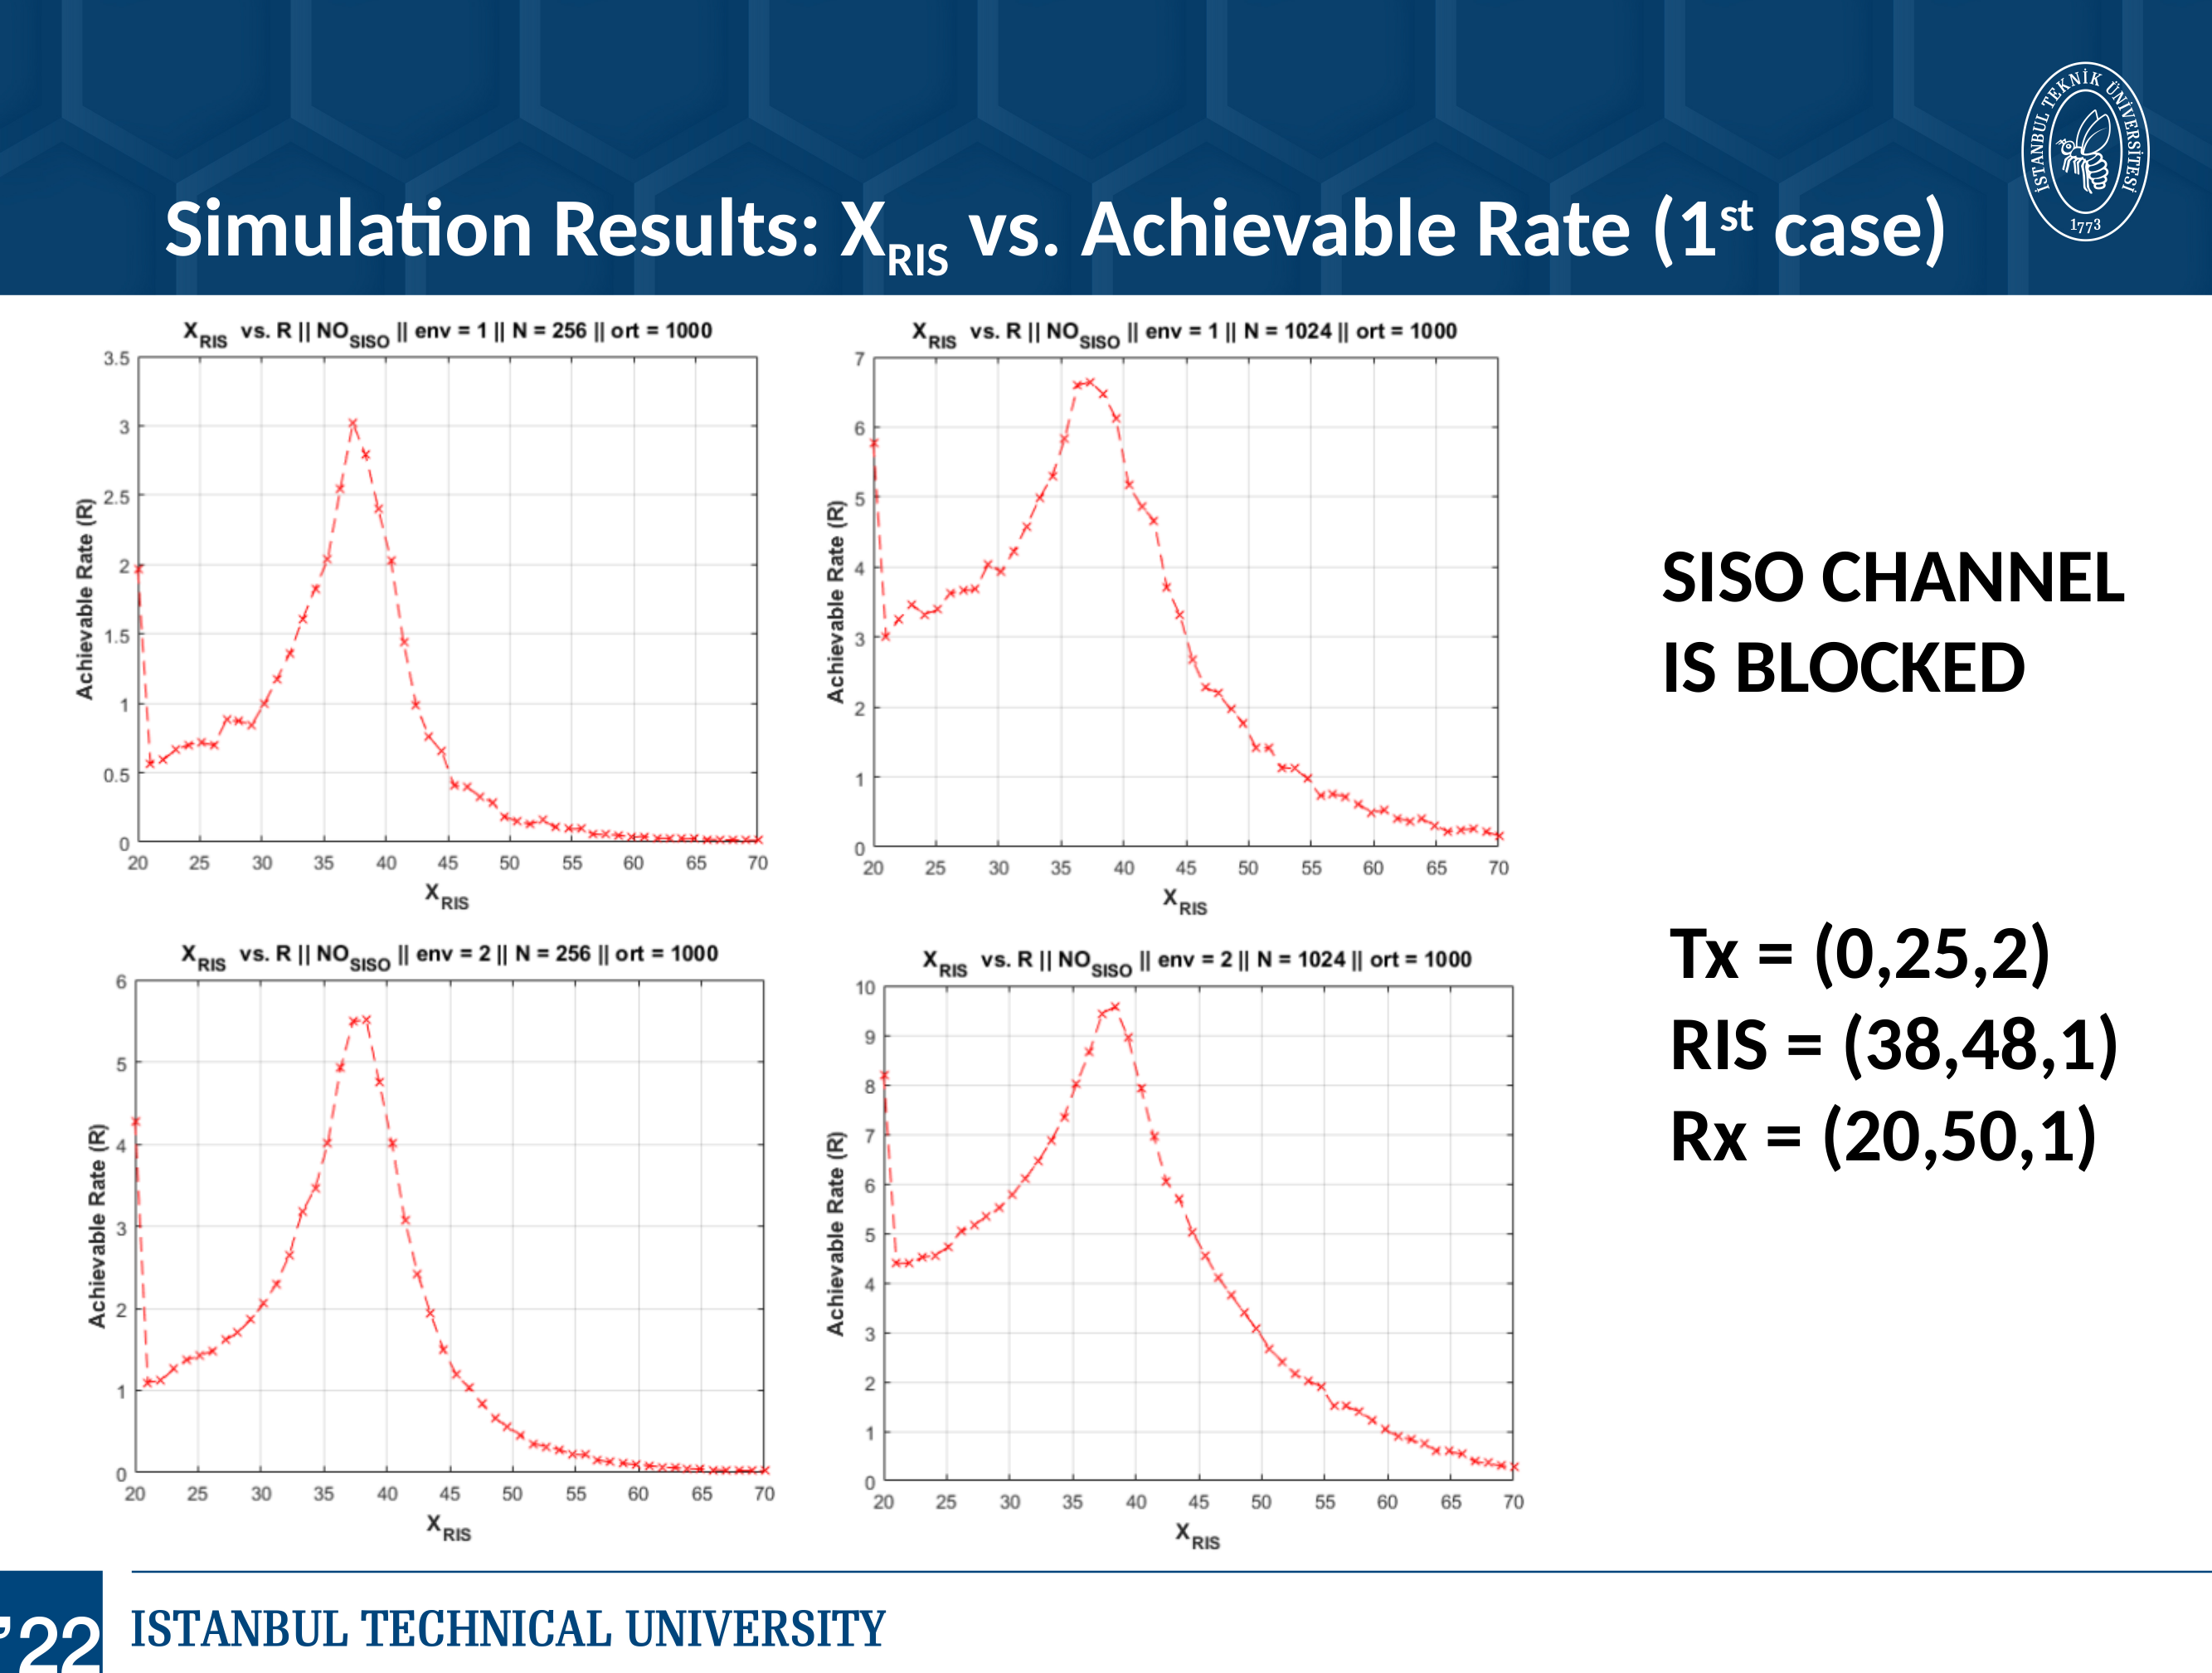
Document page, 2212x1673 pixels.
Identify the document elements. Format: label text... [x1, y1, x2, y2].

title Simulation Results: XRIS vs. Achievable Rate (1st case) [152, 63, 2060, 387]
text_box SISO CHANNEL IS BLOCKED [1649, 519, 2139, 714]
picture [0, 0, 2212, 1673]
text_box Tx = (0,25,2) RIS = (38,48,1) Rx = (20,50,1) [1641, 896, 2134, 1183]
